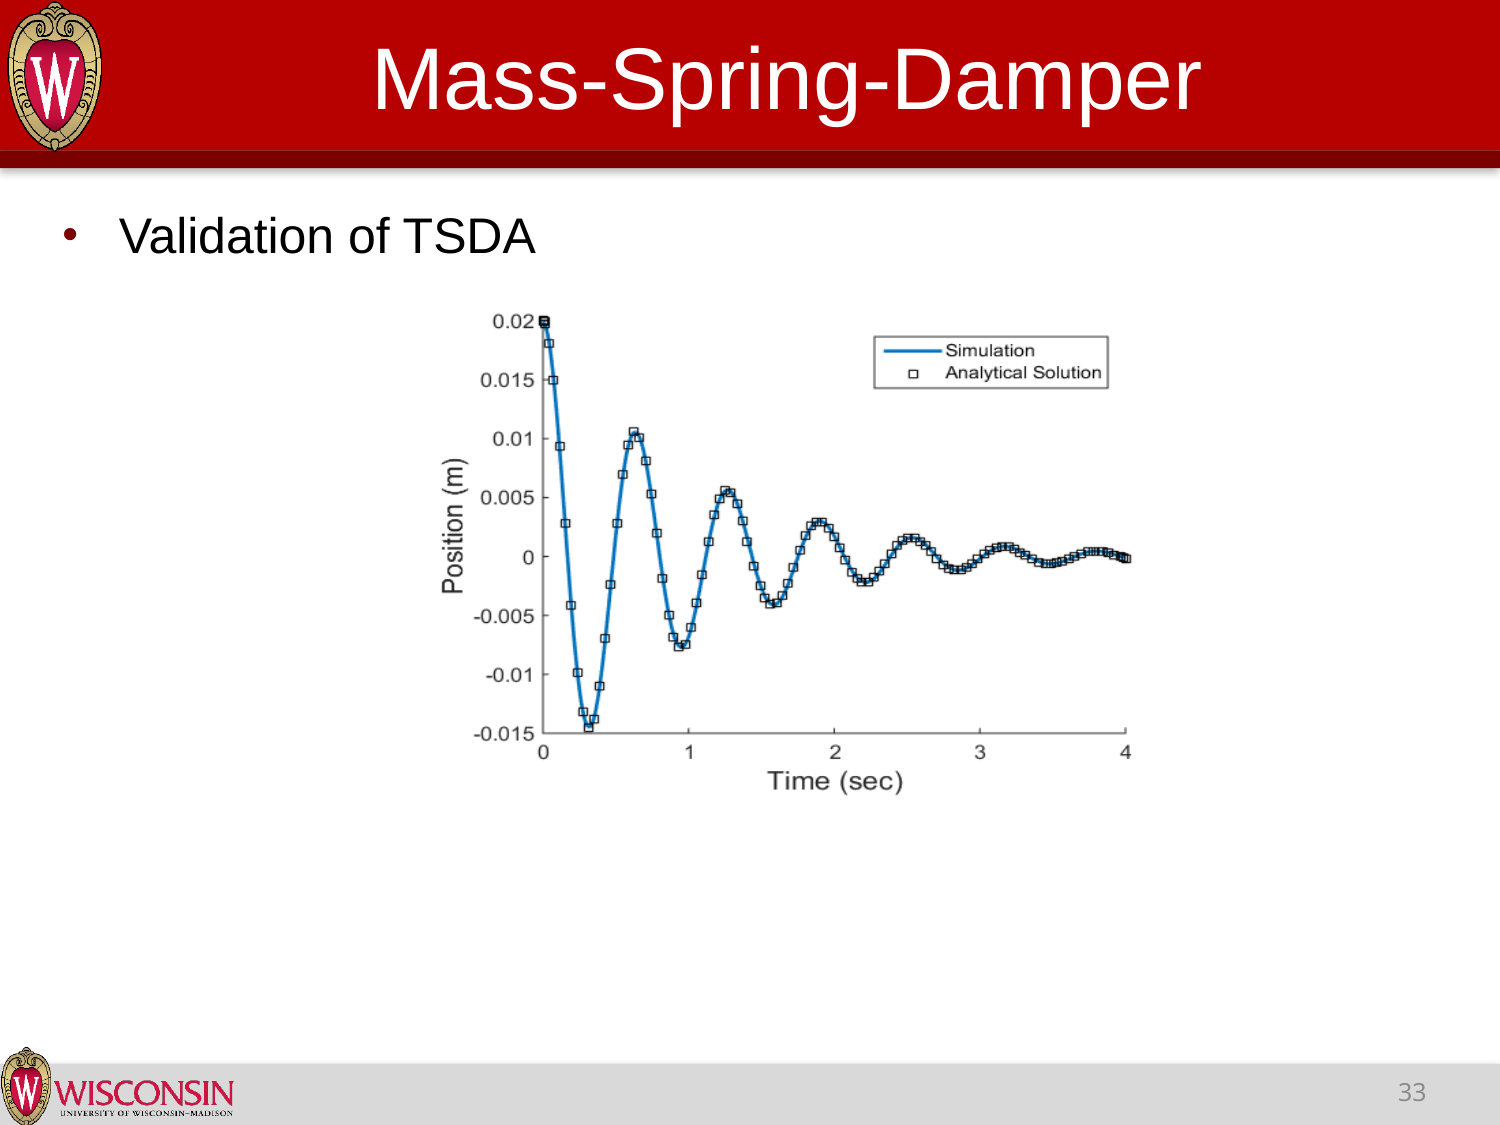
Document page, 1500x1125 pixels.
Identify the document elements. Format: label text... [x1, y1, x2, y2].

picture [7, 1, 102, 152]
slide_number 33 [1091, 1063, 1442, 1124]
title Mass-Spring-Damper [145, 21, 1430, 148]
picture [434, 301, 1141, 797]
list Validation of TSDA [62, 203, 1430, 894]
picture [1, 1047, 234, 1125]
